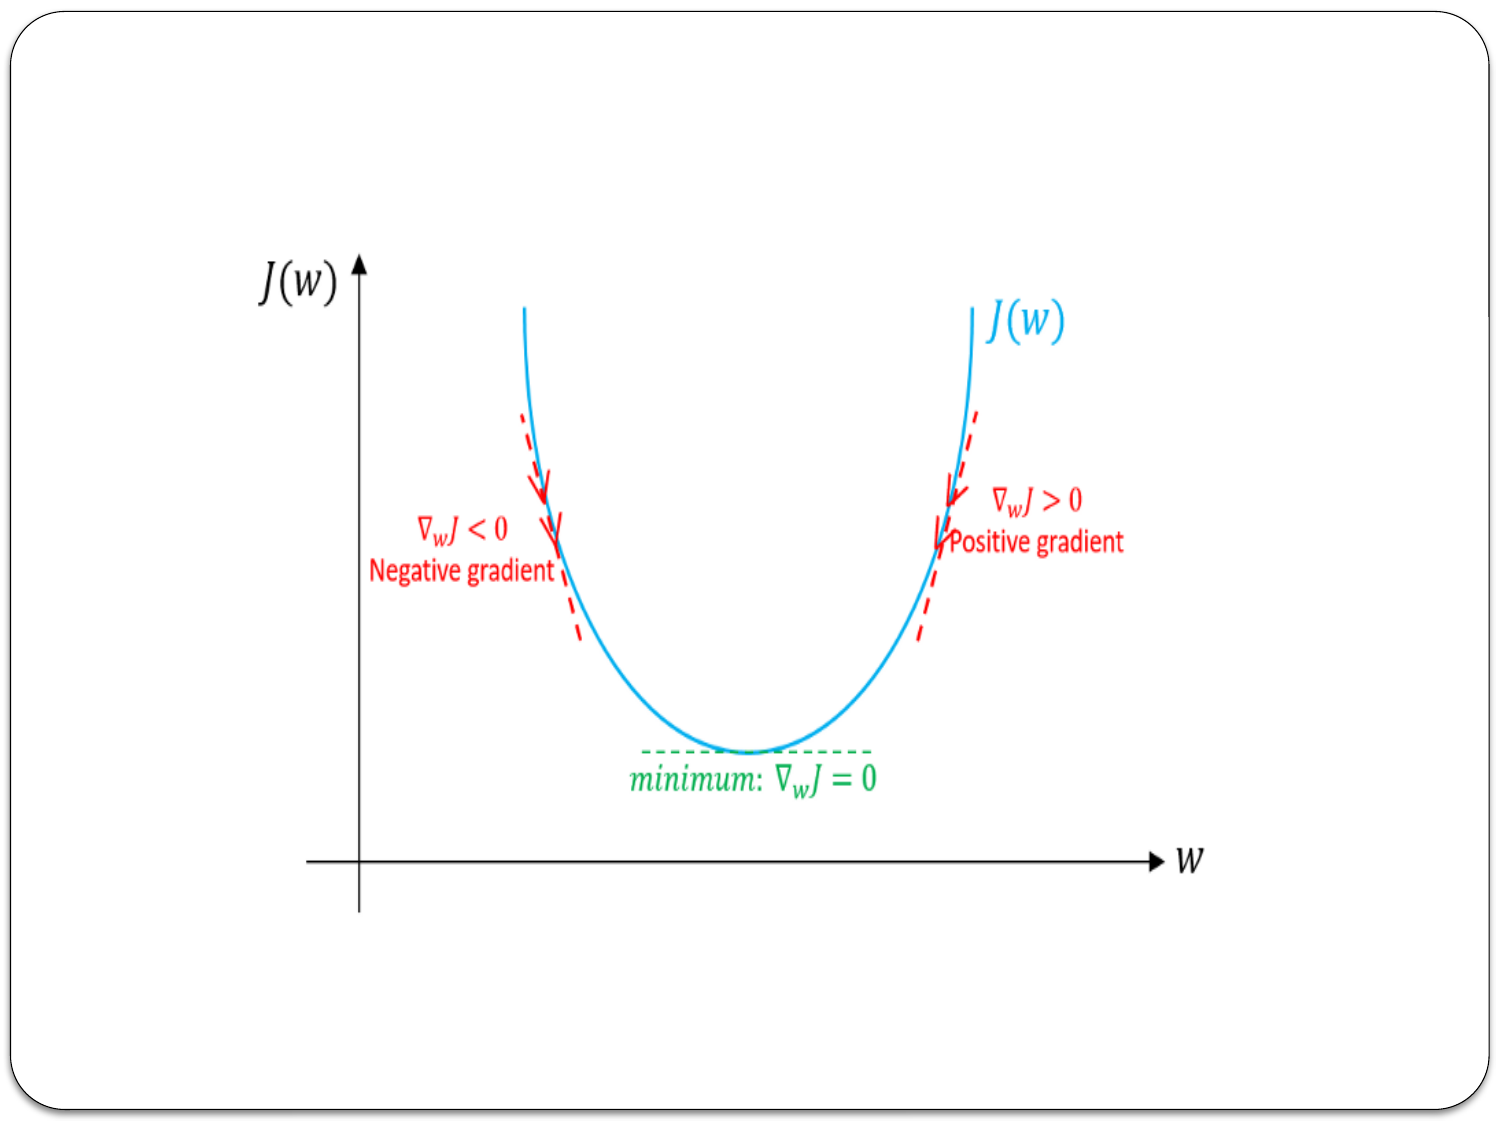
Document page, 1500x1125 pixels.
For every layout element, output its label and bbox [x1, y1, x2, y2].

picture [149, 74, 1351, 988]
